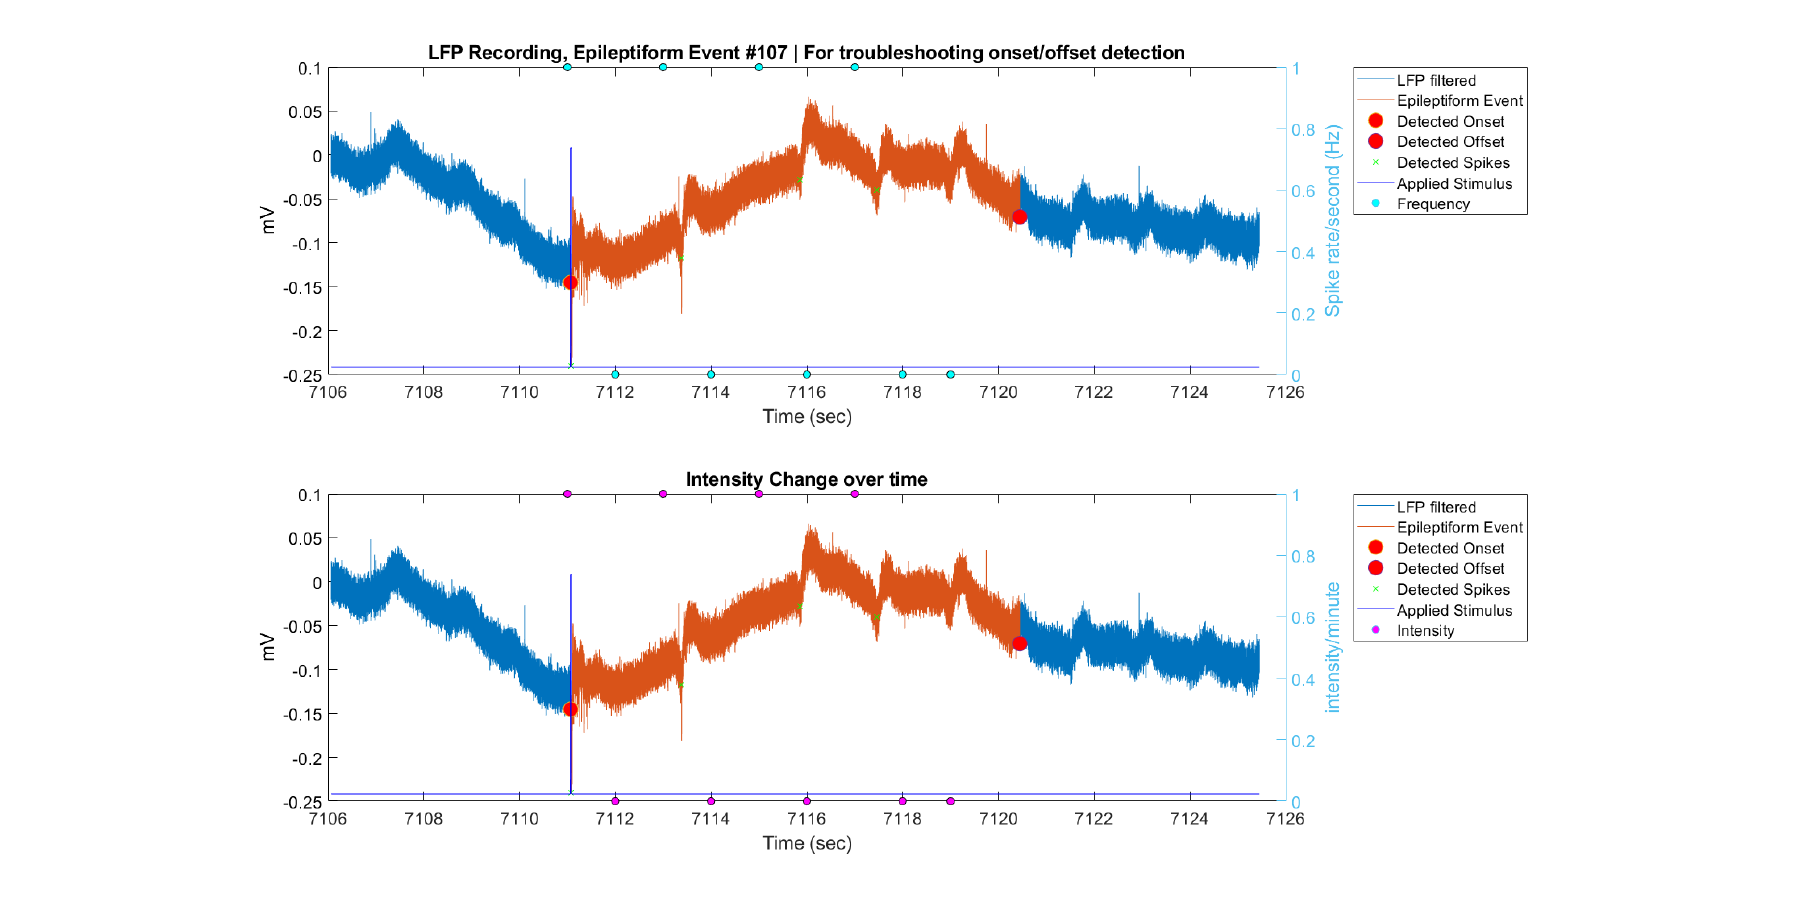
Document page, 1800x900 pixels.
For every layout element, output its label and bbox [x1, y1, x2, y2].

picture [126, 0, 1674, 900]
